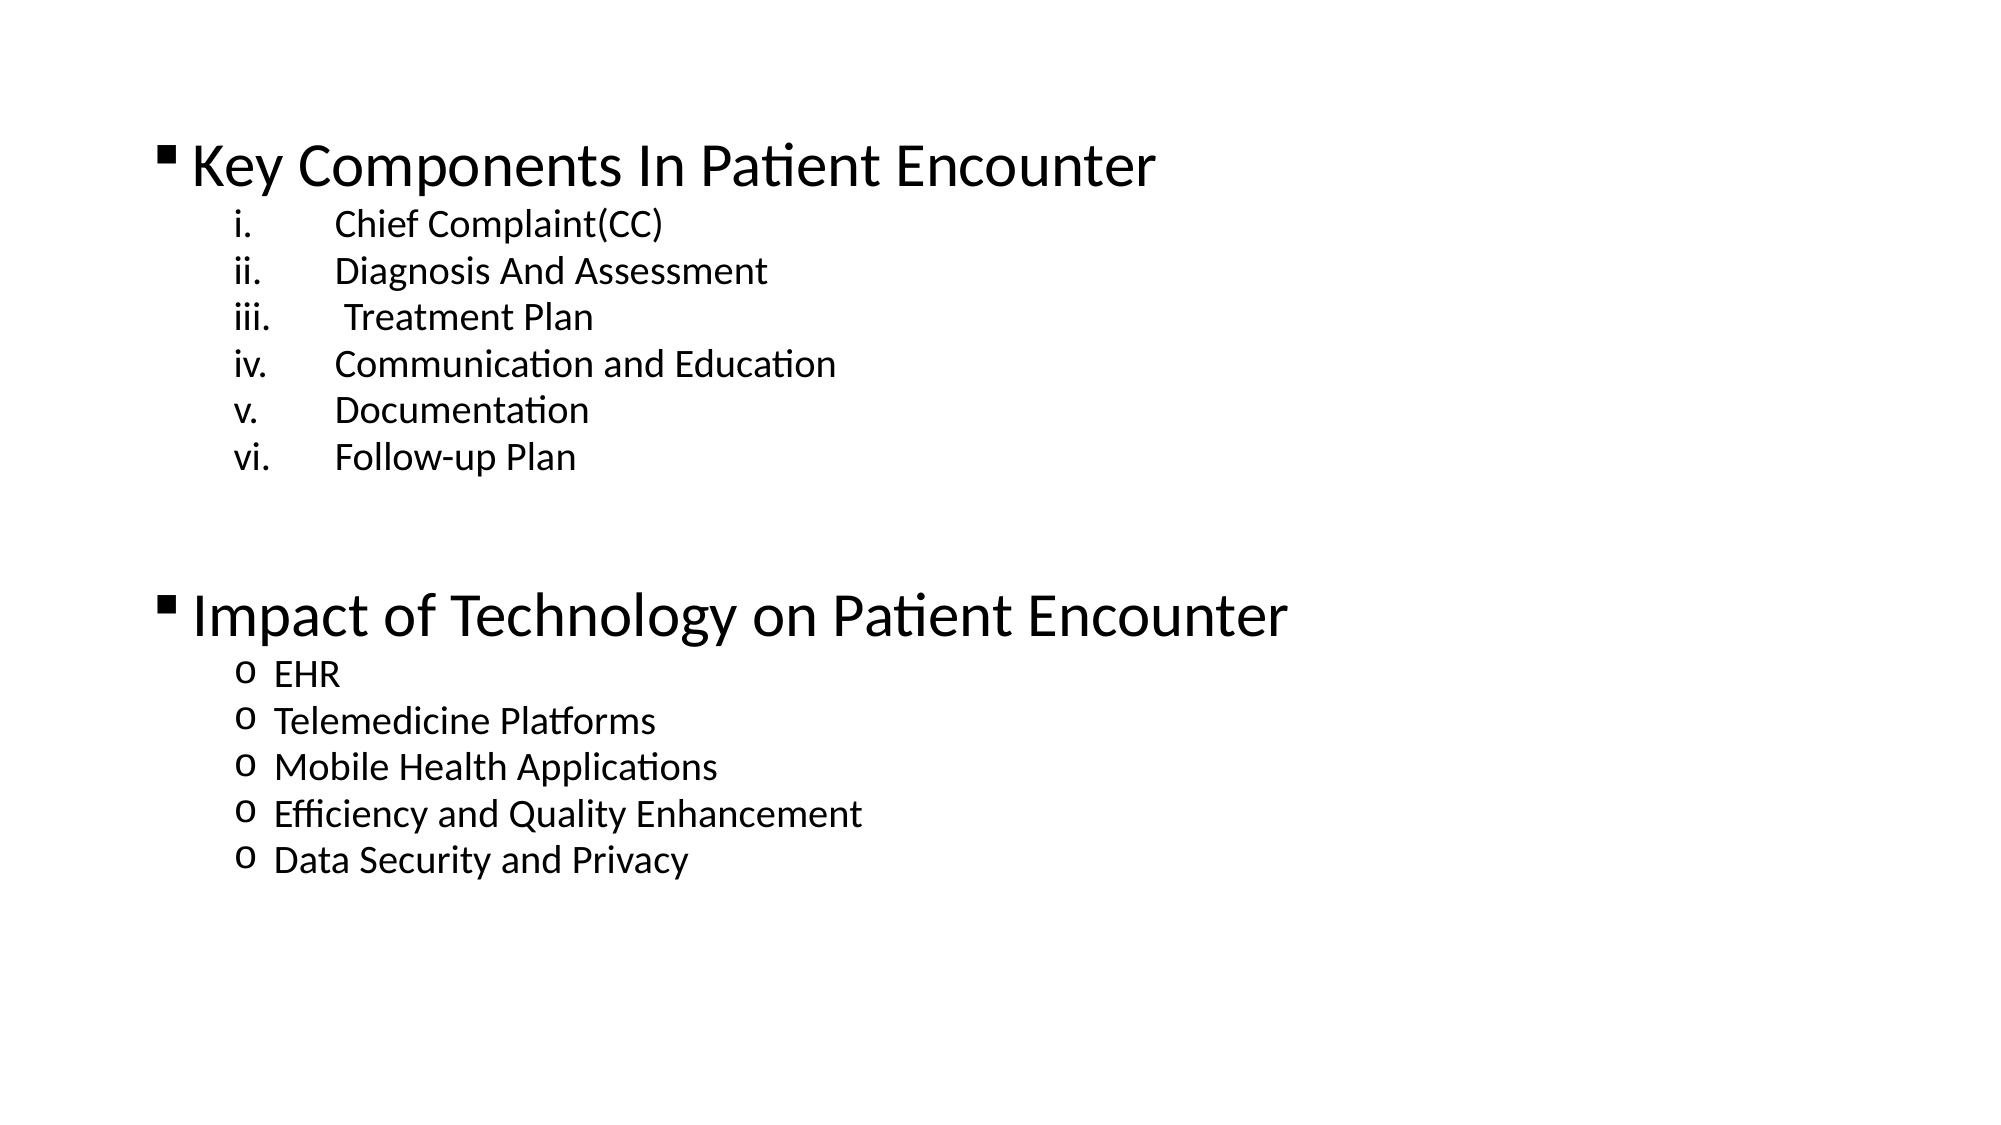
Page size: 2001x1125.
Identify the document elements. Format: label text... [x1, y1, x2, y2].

list Key Components In Patient Encounter Chief Complaint(CC) Diagnosis And Assessment Treatment Plan Communication and Education Documentation Follow-up Plan Impact of Technology on Patient Encounter EHR Telemedicine Platforms Mobile Health Applications Efficiency and Quality Enhancement Data Security and Privacy [137, 58, 1863, 1014]
